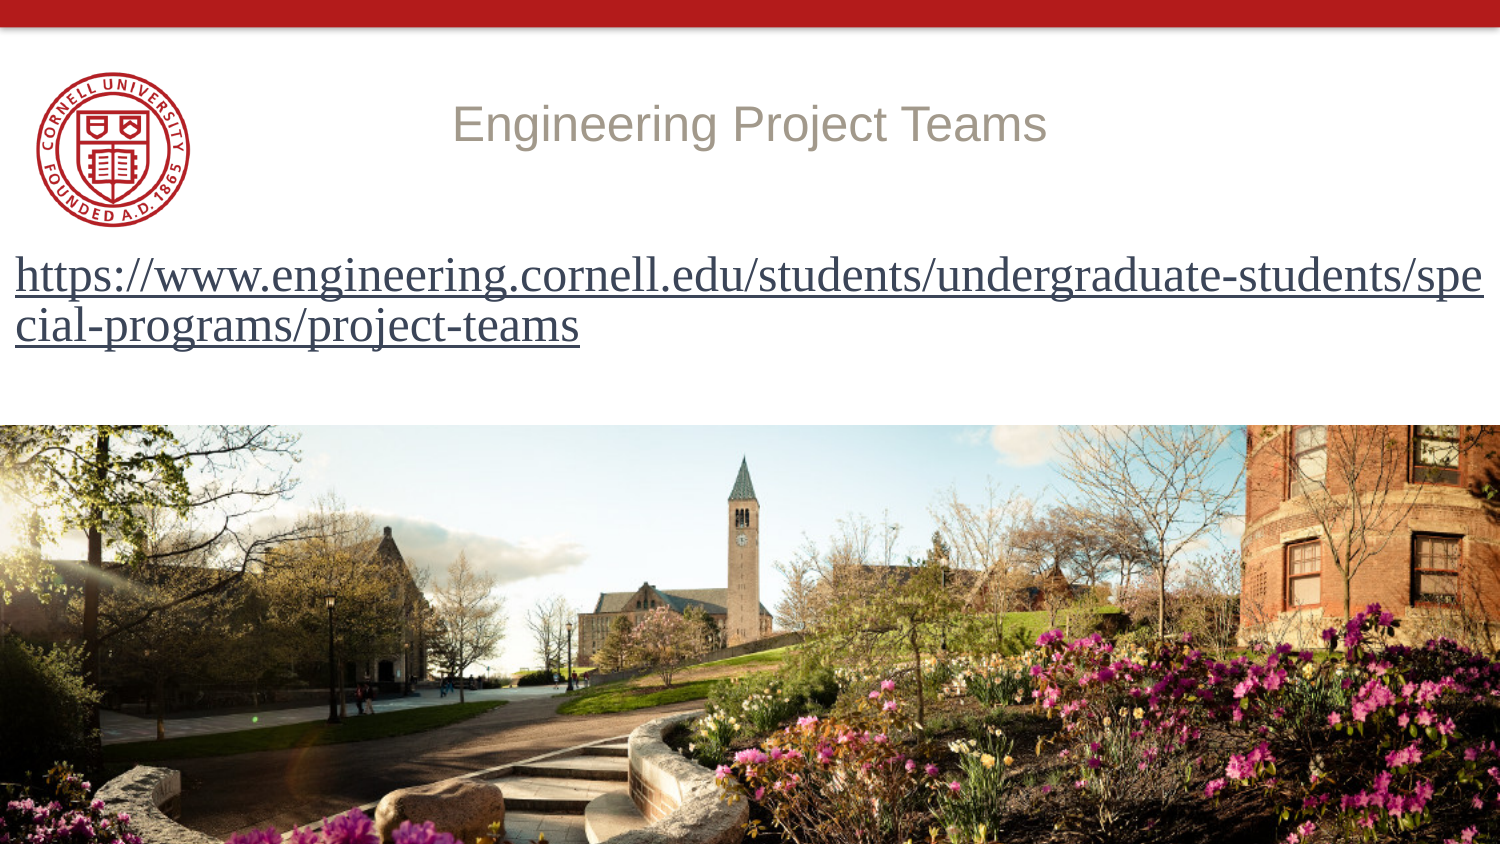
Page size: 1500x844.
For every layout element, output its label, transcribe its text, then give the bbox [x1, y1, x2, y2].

picture [0, 425, 1500, 844]
list https://www.engineering.cornell.edu/students/undergraduate-students/special-programs/project-teams [0, 234, 1500, 388]
picture [29, 150, 213, 234]
title Engineering Project Teams [0, 93, 1500, 150]
picture [29, 65, 213, 93]
